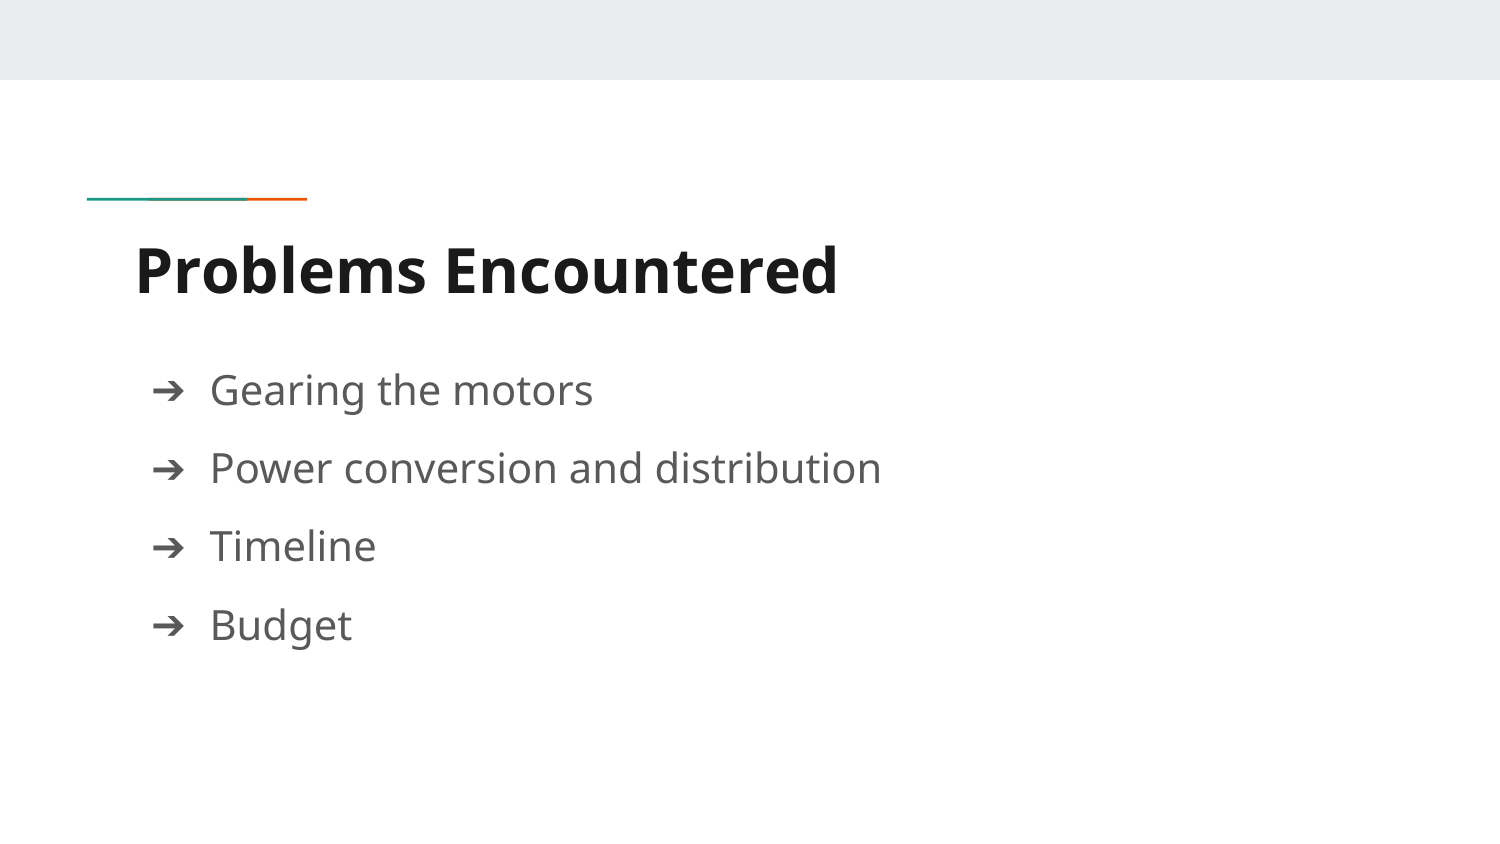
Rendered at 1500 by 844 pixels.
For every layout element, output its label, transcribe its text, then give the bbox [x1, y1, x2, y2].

list Gearing the motors Power conversion and distribution Timeline Budget [119, 341, 1381, 712]
title Problems Encountered [119, 216, 1381, 305]
